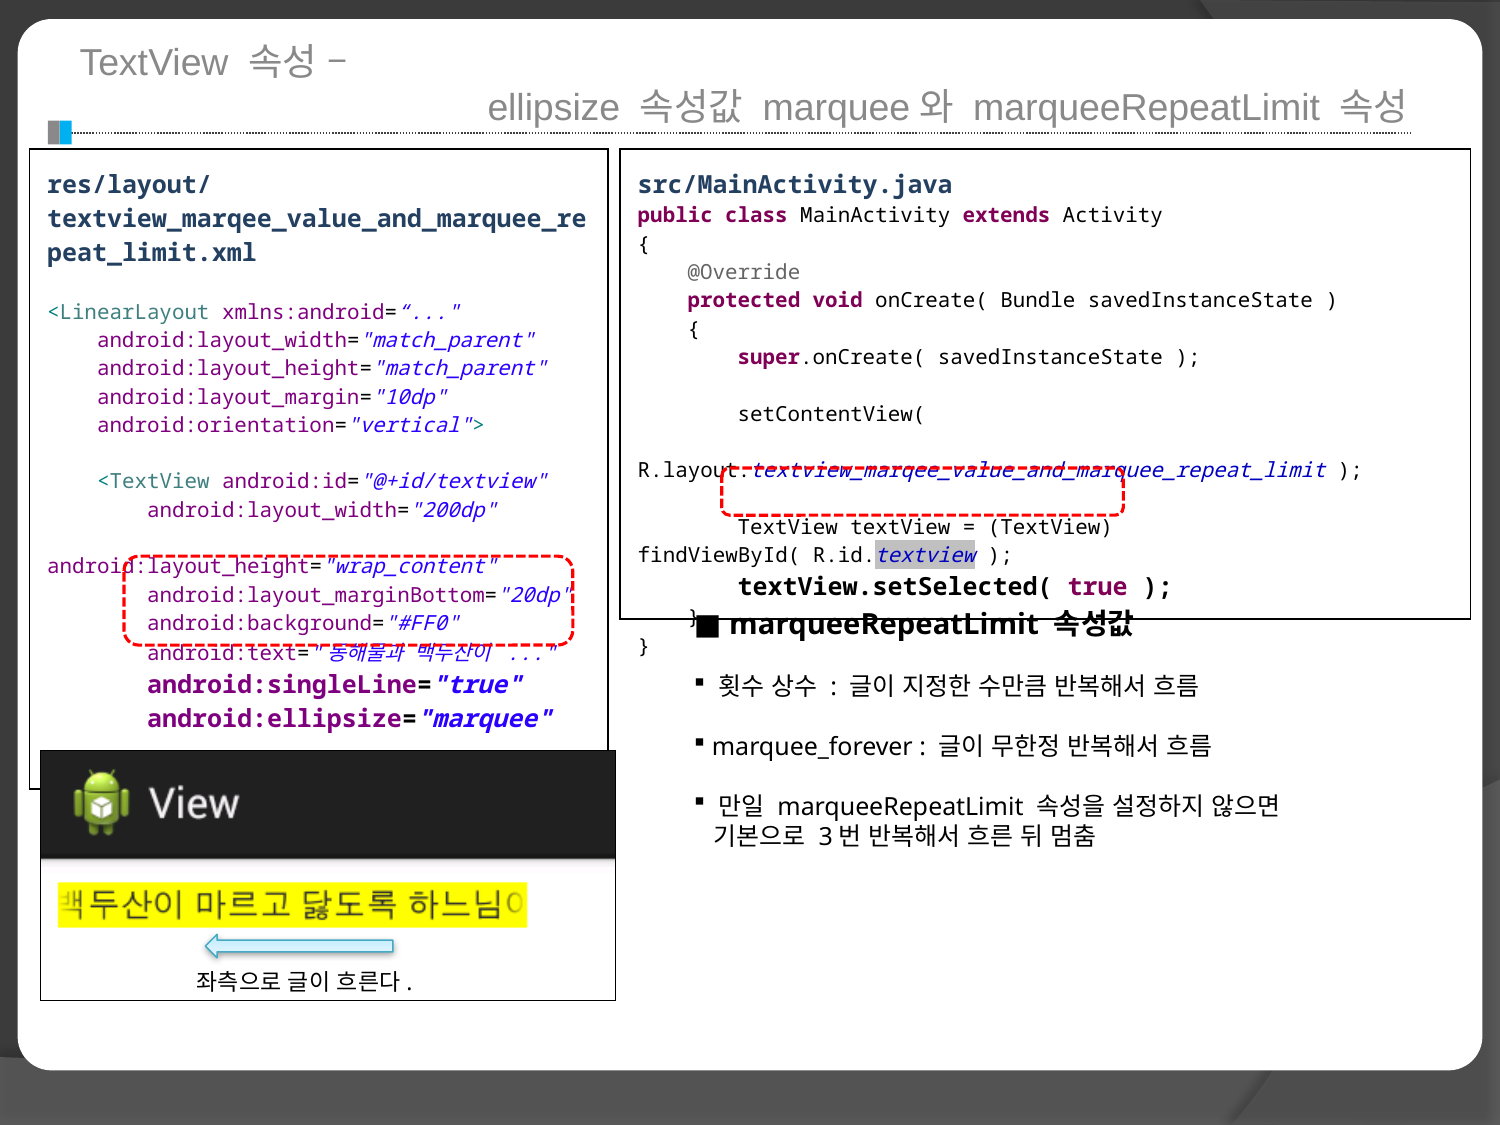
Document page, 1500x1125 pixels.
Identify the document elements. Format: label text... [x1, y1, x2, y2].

picture [40, 751, 615, 1001]
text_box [181, 934, 452, 1004]
text_box [720, 466, 1125, 517]
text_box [47, 120, 1412, 145]
text_box [122, 554, 575, 647]
table_header res/layout/textview_marqee_value_and_marquee_repeat_limit.xml <LinearLayout xmlns:android=“..." android:layout_width="match_parent" android:layout_height="match_parent" android:layout_margin="10dp" android:orientation="vertical"> <TextView android:id="@+id/textview" android:layout_width="200dp" android:layout_height="wrap_content" android:layout_marginBottom="20dp" android:background="#FF0" android:text="동해물과 백두산이 ..." android:singleLine="true" android:ellipsize="marquee" android:marqueeRepeatLimit="1"/> </LinearLayout> [30, 150, 607, 788]
text_box TextView 속성 – ellipsize 속성값 marquee와 marqueeRepeatLimit 속성 [64, 30, 1424, 136]
text_box ■ marqueeRepeatLimit 속성값 횟수 상수 : 글이 지정한 수만큼 반복해서 흐름 marquee_forever : 글이 무한정 반복해서 흐름 만일 marqueeRepeatLimit 속성을 설정하지 않으면 기본으로 3번 반복해서 흐른 뒤 멈춤 [679, 597, 1447, 858]
table_header src/MainActivity.java public class MainActivity extends Activity { @Override protected void onCreate( Bundle savedInstanceState ) { super.onCreate( savedInstanceState ); setContentView( R.layout.textview_marqee_value_and_marquee_repeat_limit ); TextView textView = (TextView) findViewById( R.id.textview ); textView.setSelected( true ); } } [621, 150, 1470, 618]
